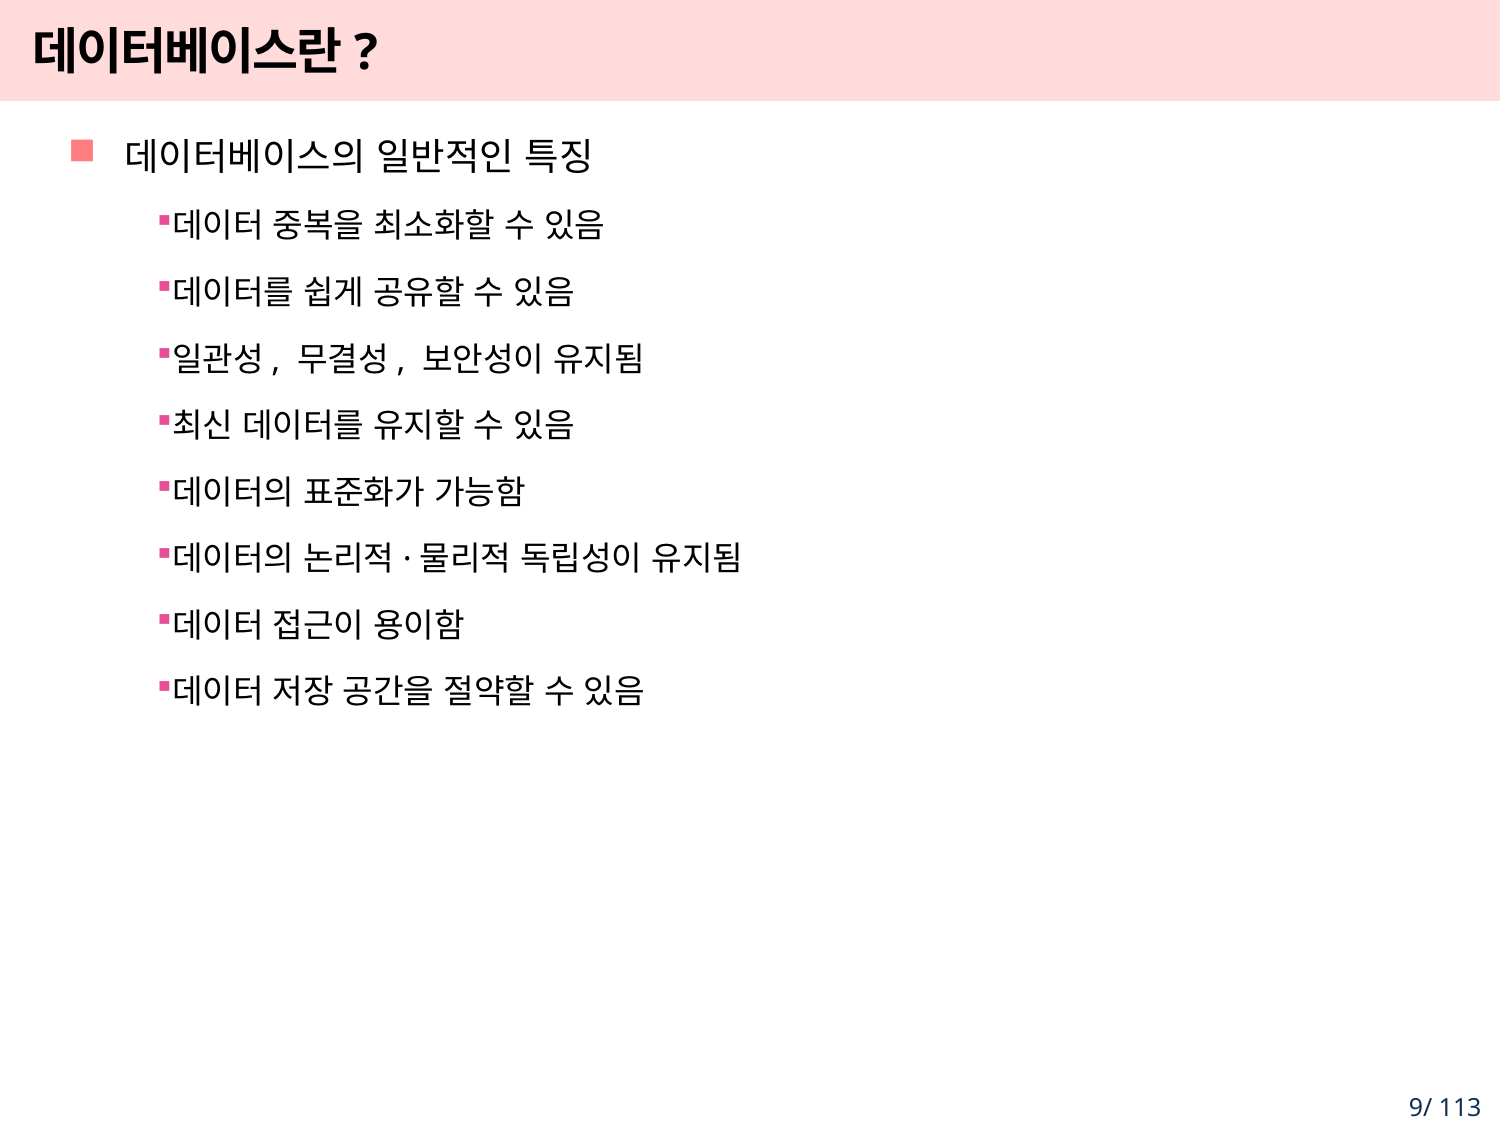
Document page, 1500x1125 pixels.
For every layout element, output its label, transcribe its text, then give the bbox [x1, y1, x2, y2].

list 데이터베이스의 일반적인 특징 데이터 중복을 최소화할 수 있음 데이터를 쉽게 공유할 수 있음 일관성, 무결성, 보안성이 유지됨 최신 데이터를 유지할 수 있음 데이터의 표준화가 가능함 데이터의 논리적·물리적 독립성이 유지됨 데이터 접근이 용이함 데이터 저장 공간을 절약할 수 있음 [53, 125, 1425, 1005]
title 데이터베이스란? [17, 10, 1295, 89]
